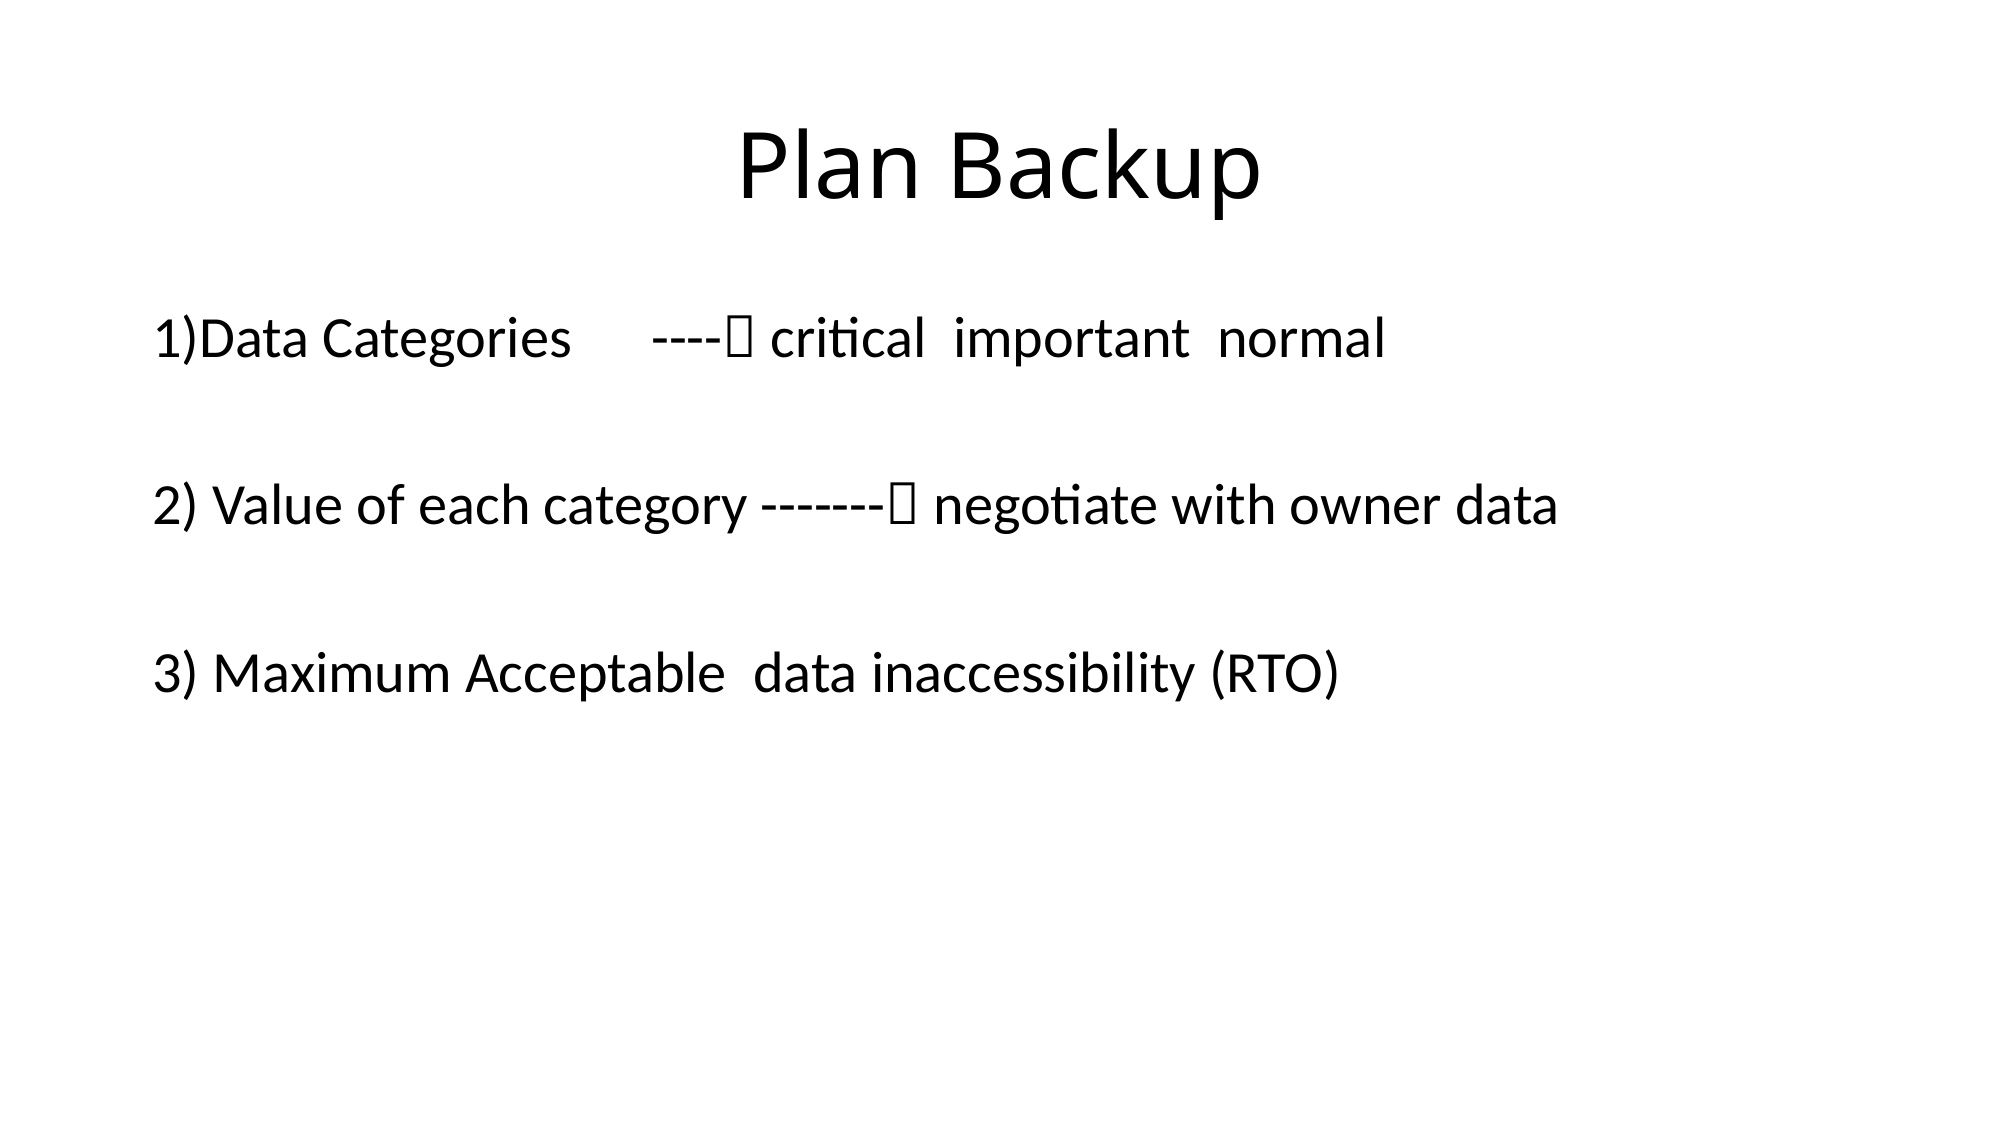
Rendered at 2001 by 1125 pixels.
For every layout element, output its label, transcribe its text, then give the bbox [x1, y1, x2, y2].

title Plan Backup [137, 59, 1863, 278]
list 1)Data Categories ---- critical important normal 2) Value of each category ------- negotiate with owner data 3) Maximum Acceptable data inaccessibility (RTO) [137, 299, 1863, 1014]
